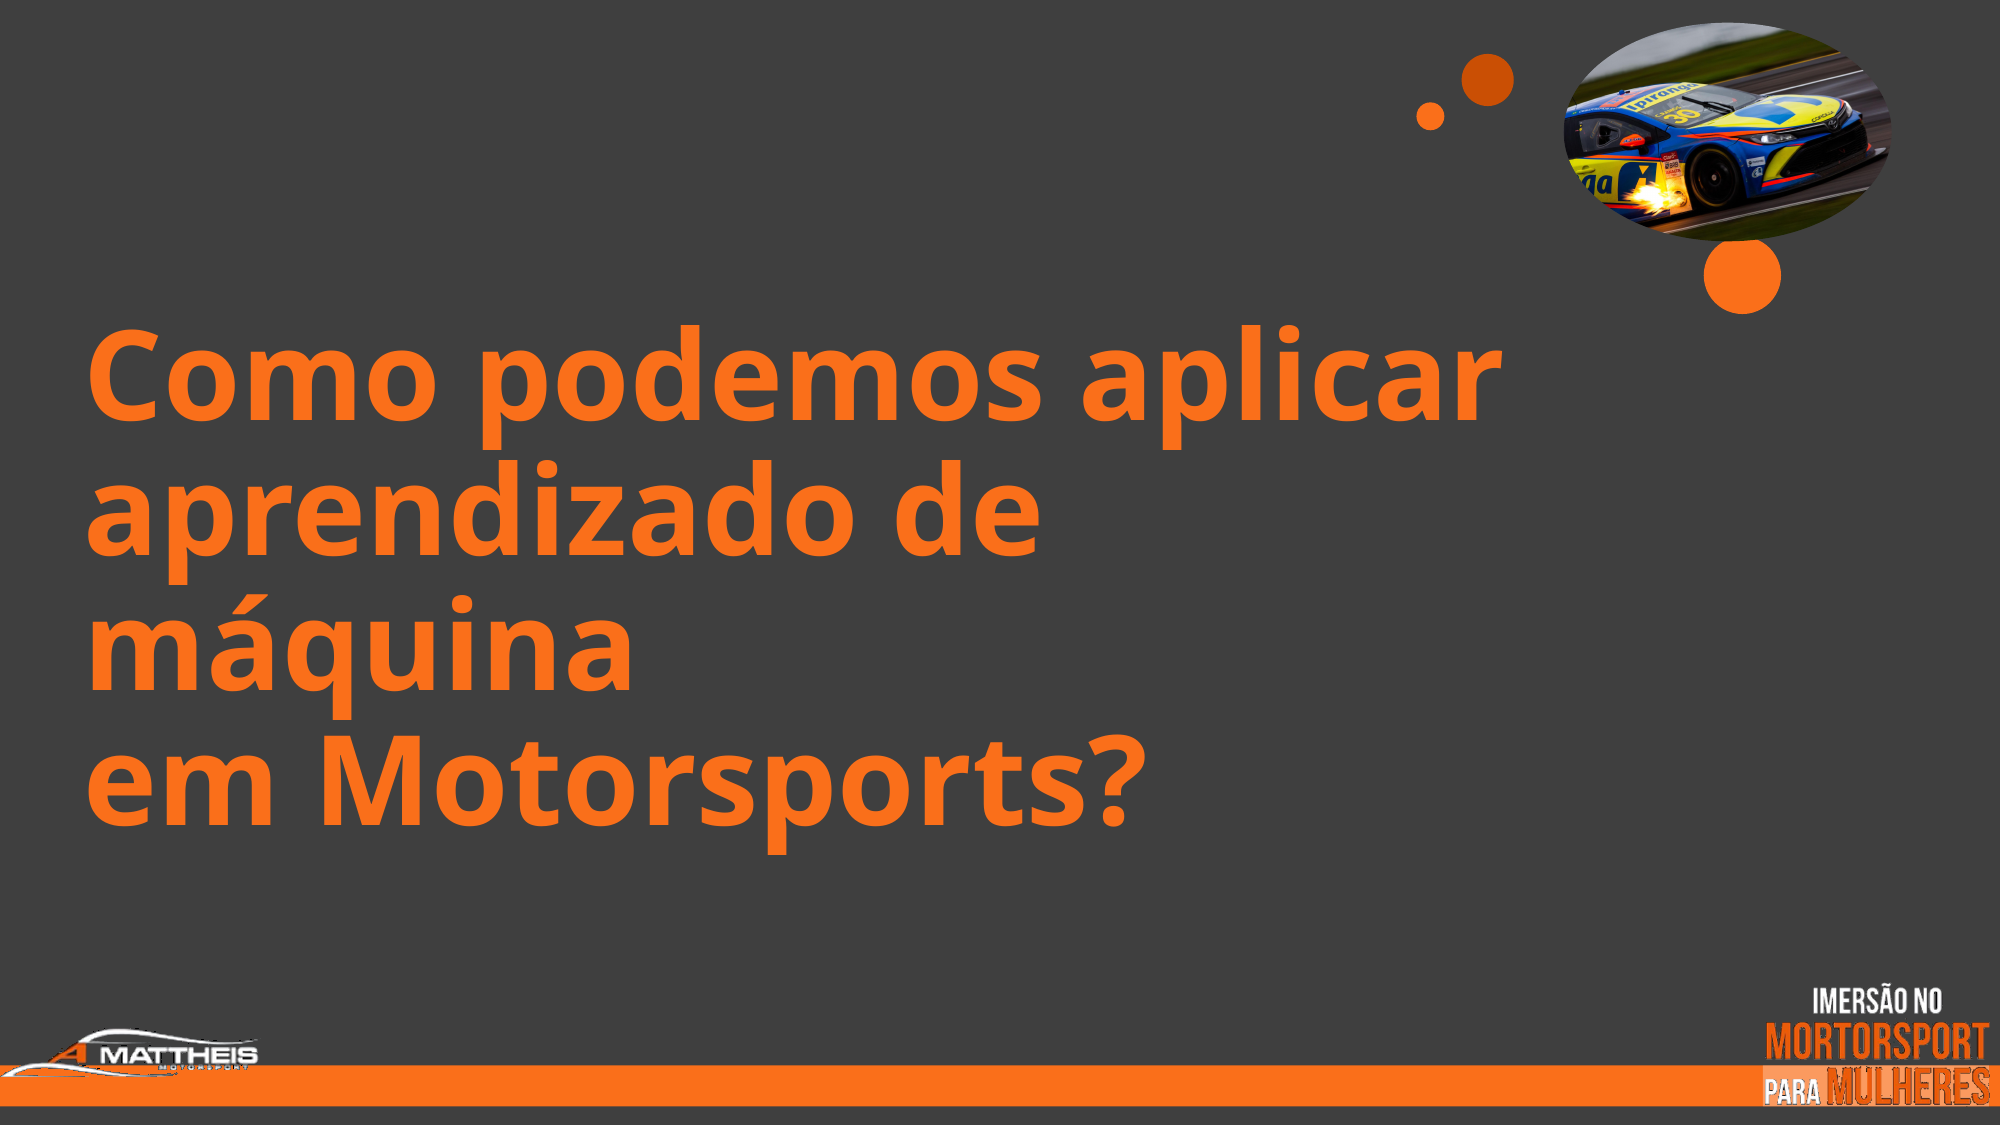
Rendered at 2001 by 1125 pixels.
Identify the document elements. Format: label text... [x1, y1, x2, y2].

title Como podemos aplicar aprendizado de máquina em Motorsports? [69, 305, 1640, 833]
picture [0, 1028, 261, 1077]
picture [1563, 22, 1892, 242]
picture [1765, 982, 1990, 1107]
